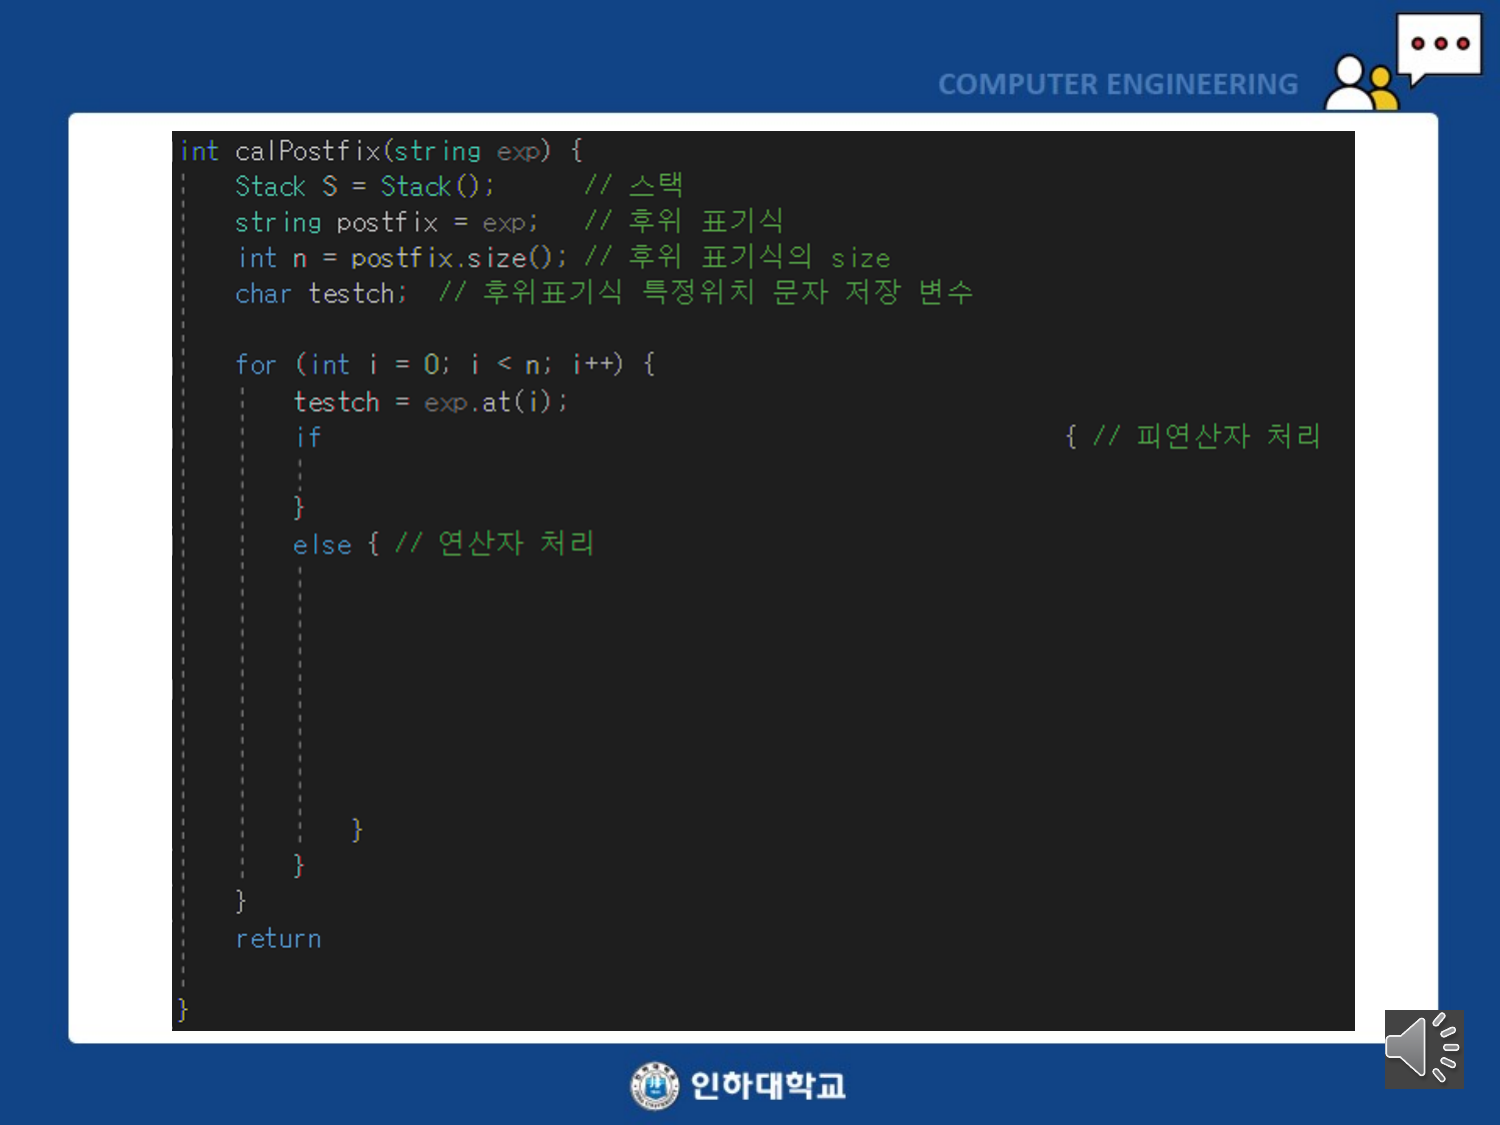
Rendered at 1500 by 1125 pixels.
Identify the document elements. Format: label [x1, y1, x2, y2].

picture [0, 0, 1500, 1125]
text_box [172, 131, 1355, 1031]
